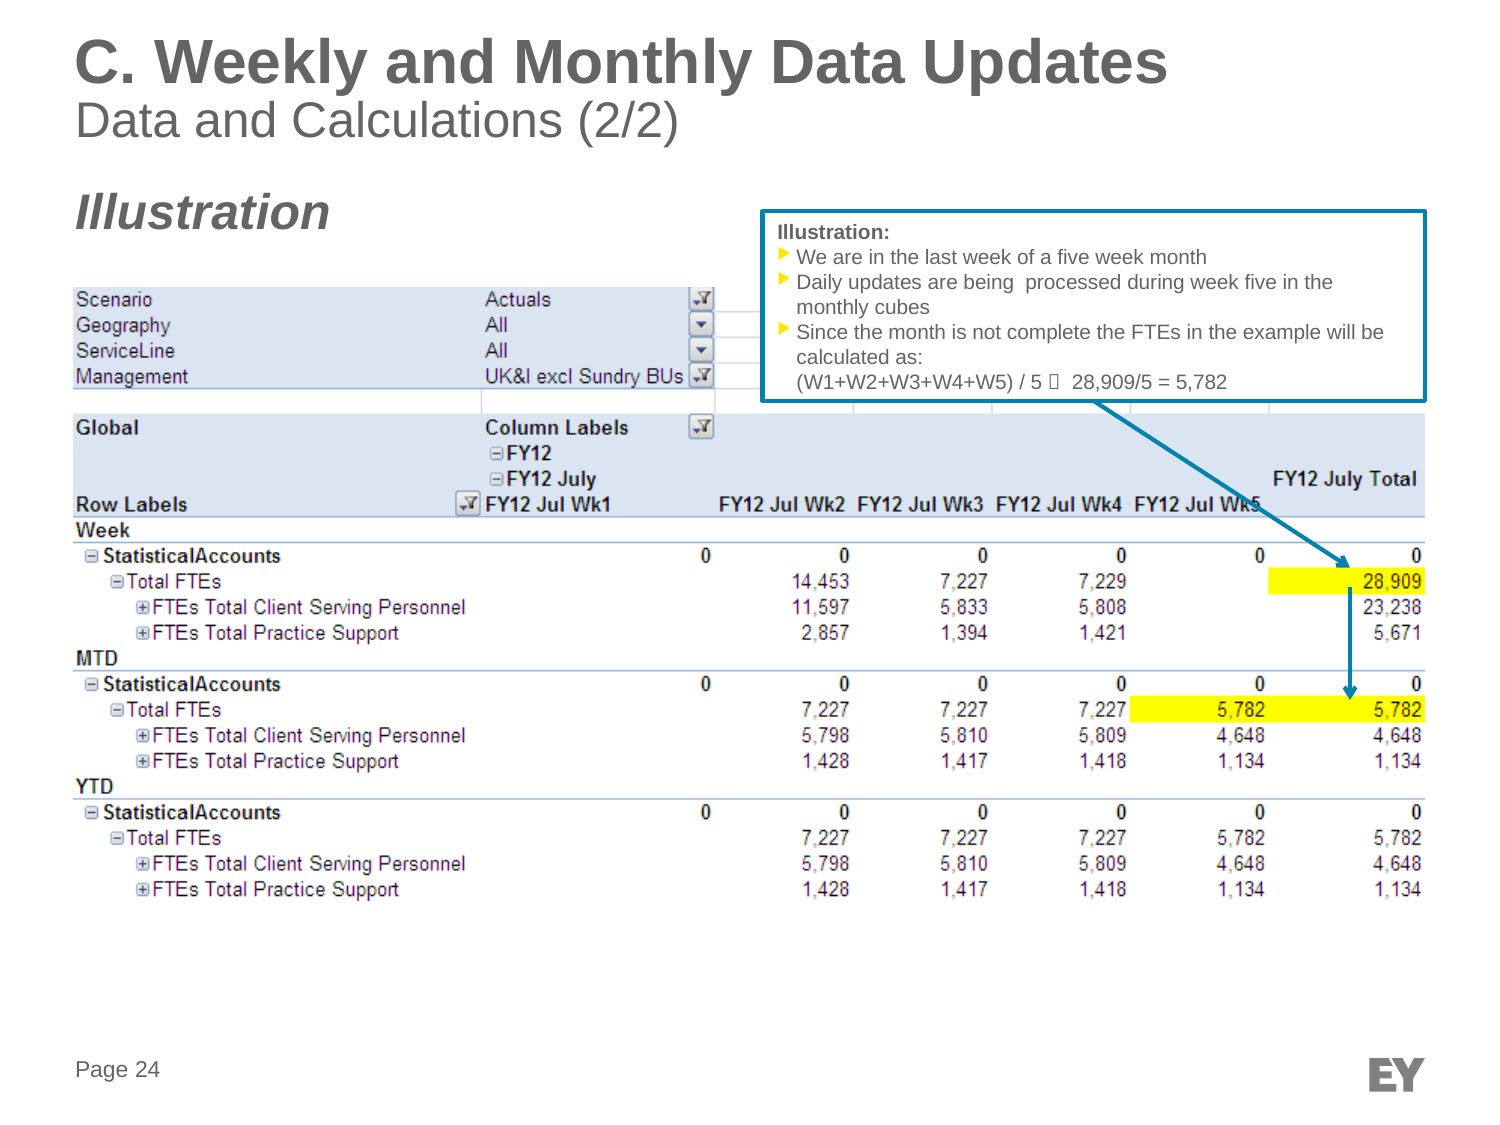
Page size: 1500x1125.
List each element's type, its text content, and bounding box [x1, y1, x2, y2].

picture [766, 287, 1422, 398]
text_box Illustration: We are in the last week of a five week month Daily updates are being processed during week five in the monthly cubes Since the month is not complete the FTEs in the example will be calculated as: (W1+W2+W3+W4+W5) / 5  28,909/5 = 5,782 [762, 211, 1425, 286]
picture [73, 287, 1426, 901]
list Illustration [75, 179, 1425, 267]
title C. Weekly and Monthly Data Updates Data and Calculations (2/2) [74, 32, 1453, 175]
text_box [1093, 401, 1351, 568]
